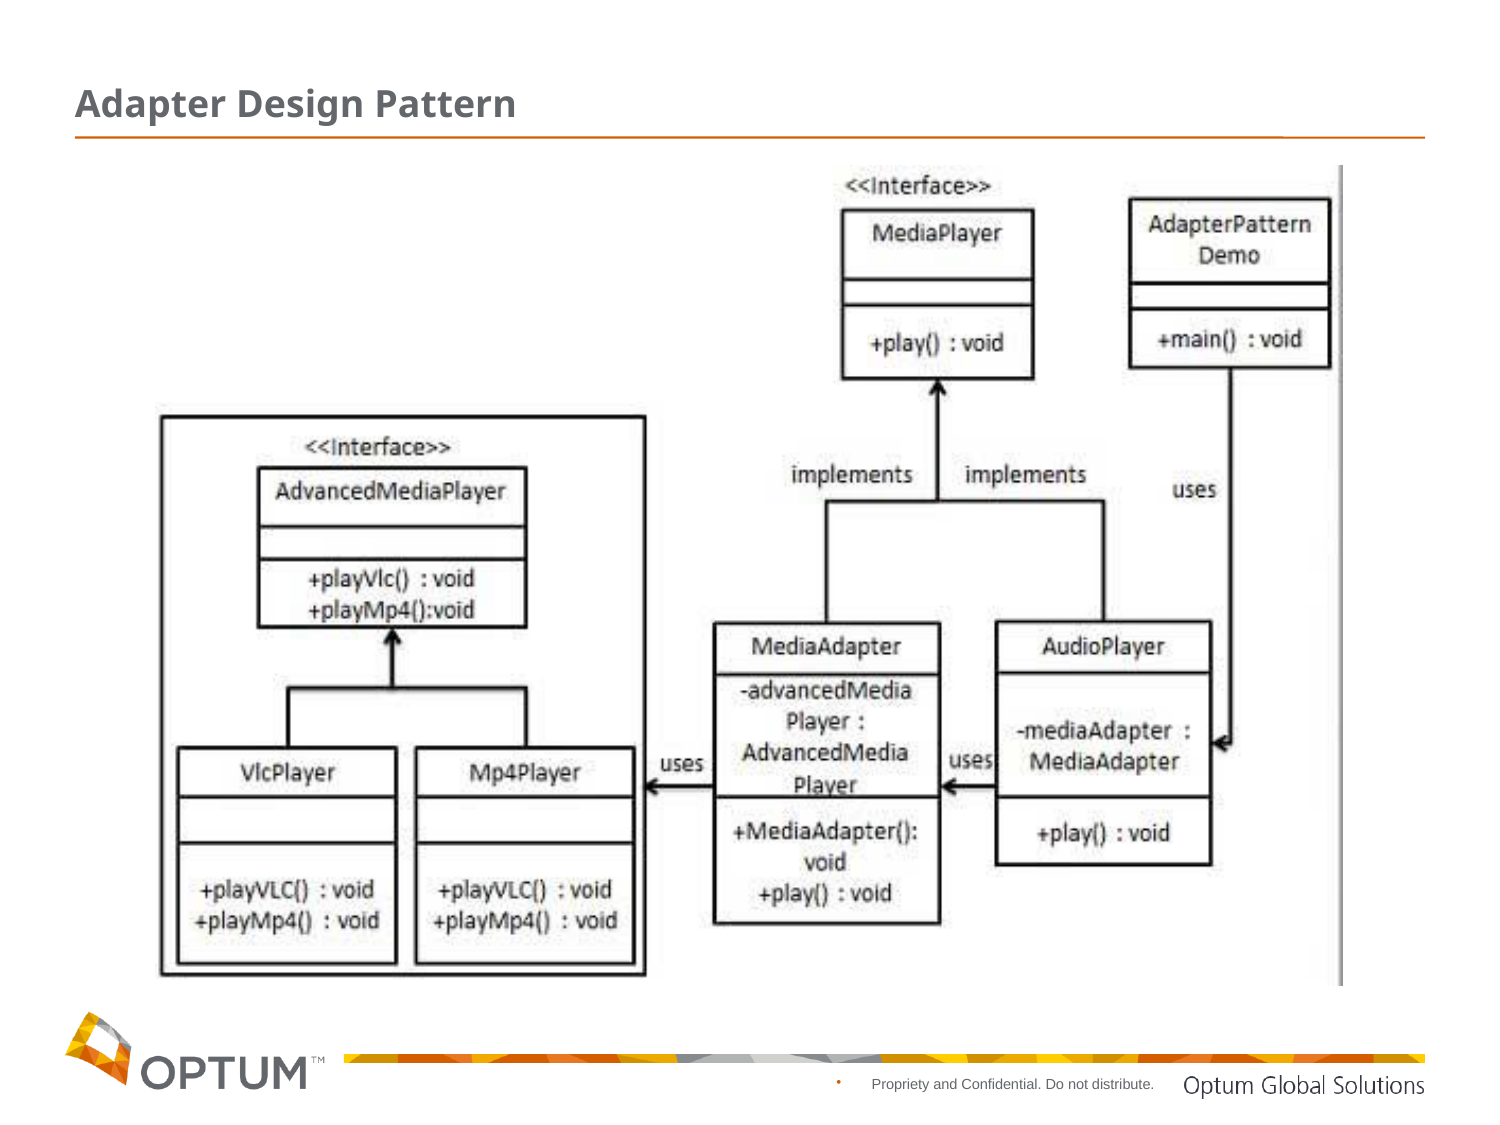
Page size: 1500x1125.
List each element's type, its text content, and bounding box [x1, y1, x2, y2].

picture [62, 1009, 327, 1092]
picture [1184, 1075, 1424, 1099]
picture [343, 1054, 1425, 1063]
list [155, 165, 1343, 986]
title Adapter Design Pattern [74, 24, 1425, 126]
